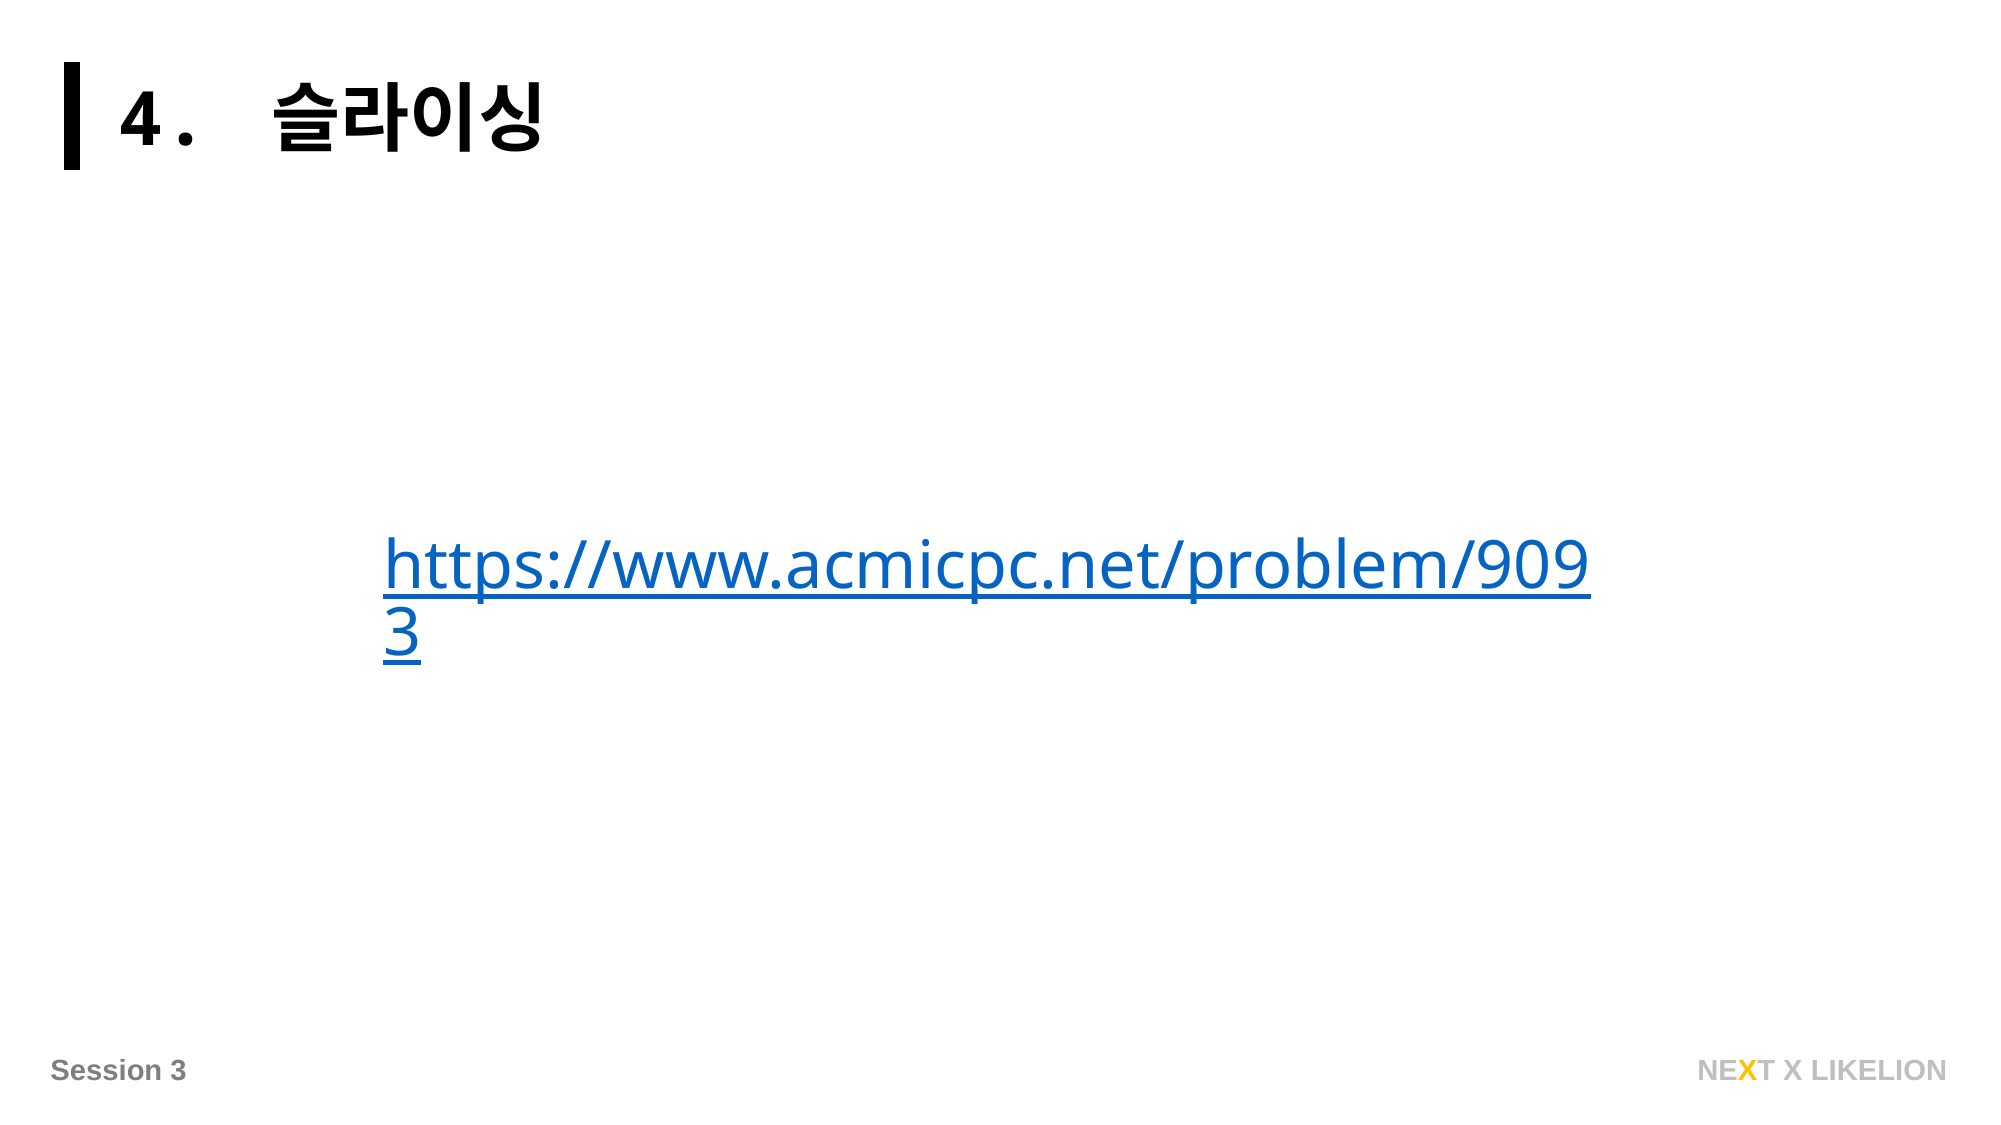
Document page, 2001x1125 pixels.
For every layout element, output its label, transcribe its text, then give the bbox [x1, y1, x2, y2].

text_box NEXT X LIKELION [1682, 1044, 1965, 1095]
text_box Session 3 [35, 1044, 318, 1095]
text_box https://www.acmicpc.net/problem/9093 [368, 514, 1632, 621]
text_box 4. 슬라이싱 [103, 63, 1769, 169]
text_box [64, 63, 80, 170]
